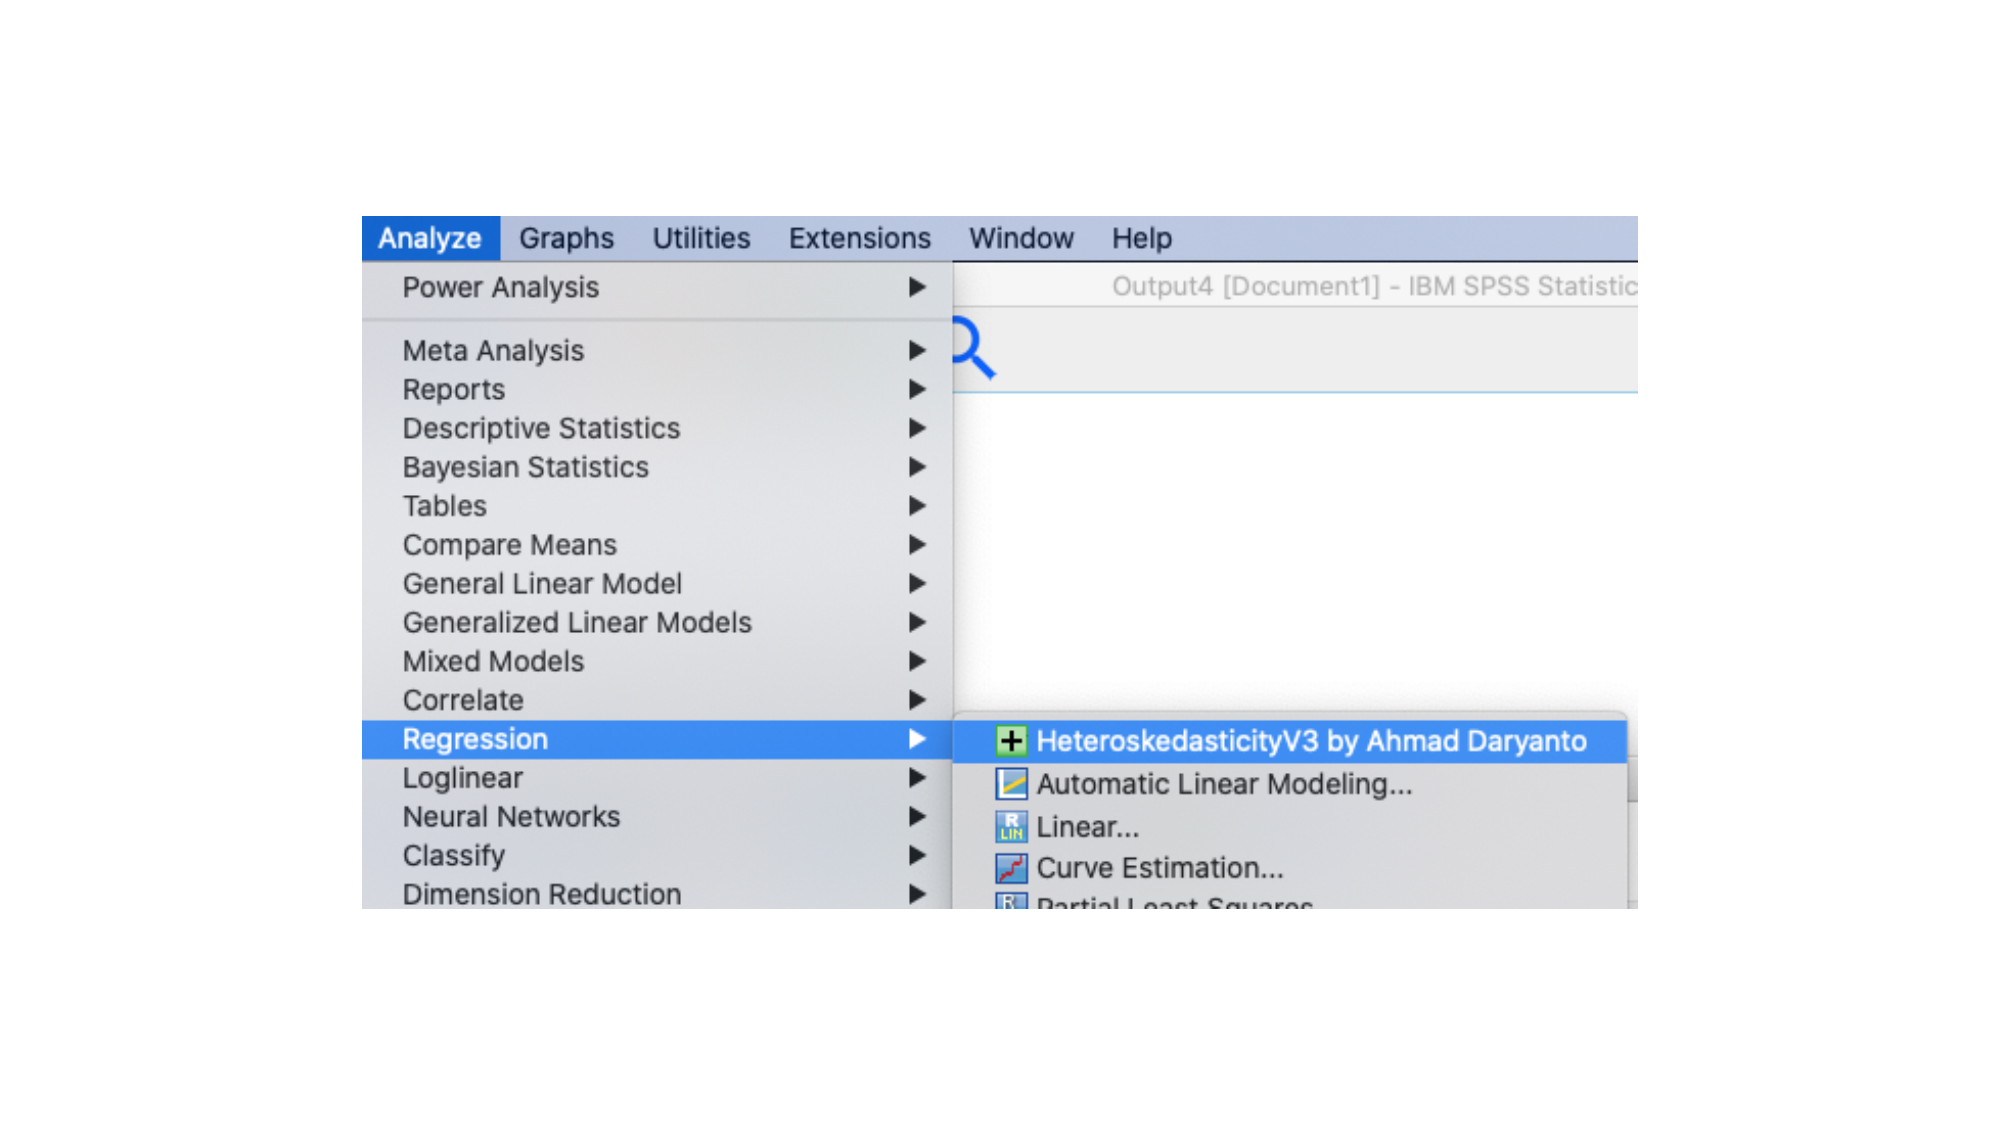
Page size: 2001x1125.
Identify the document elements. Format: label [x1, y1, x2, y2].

picture [362, 216, 1638, 909]
